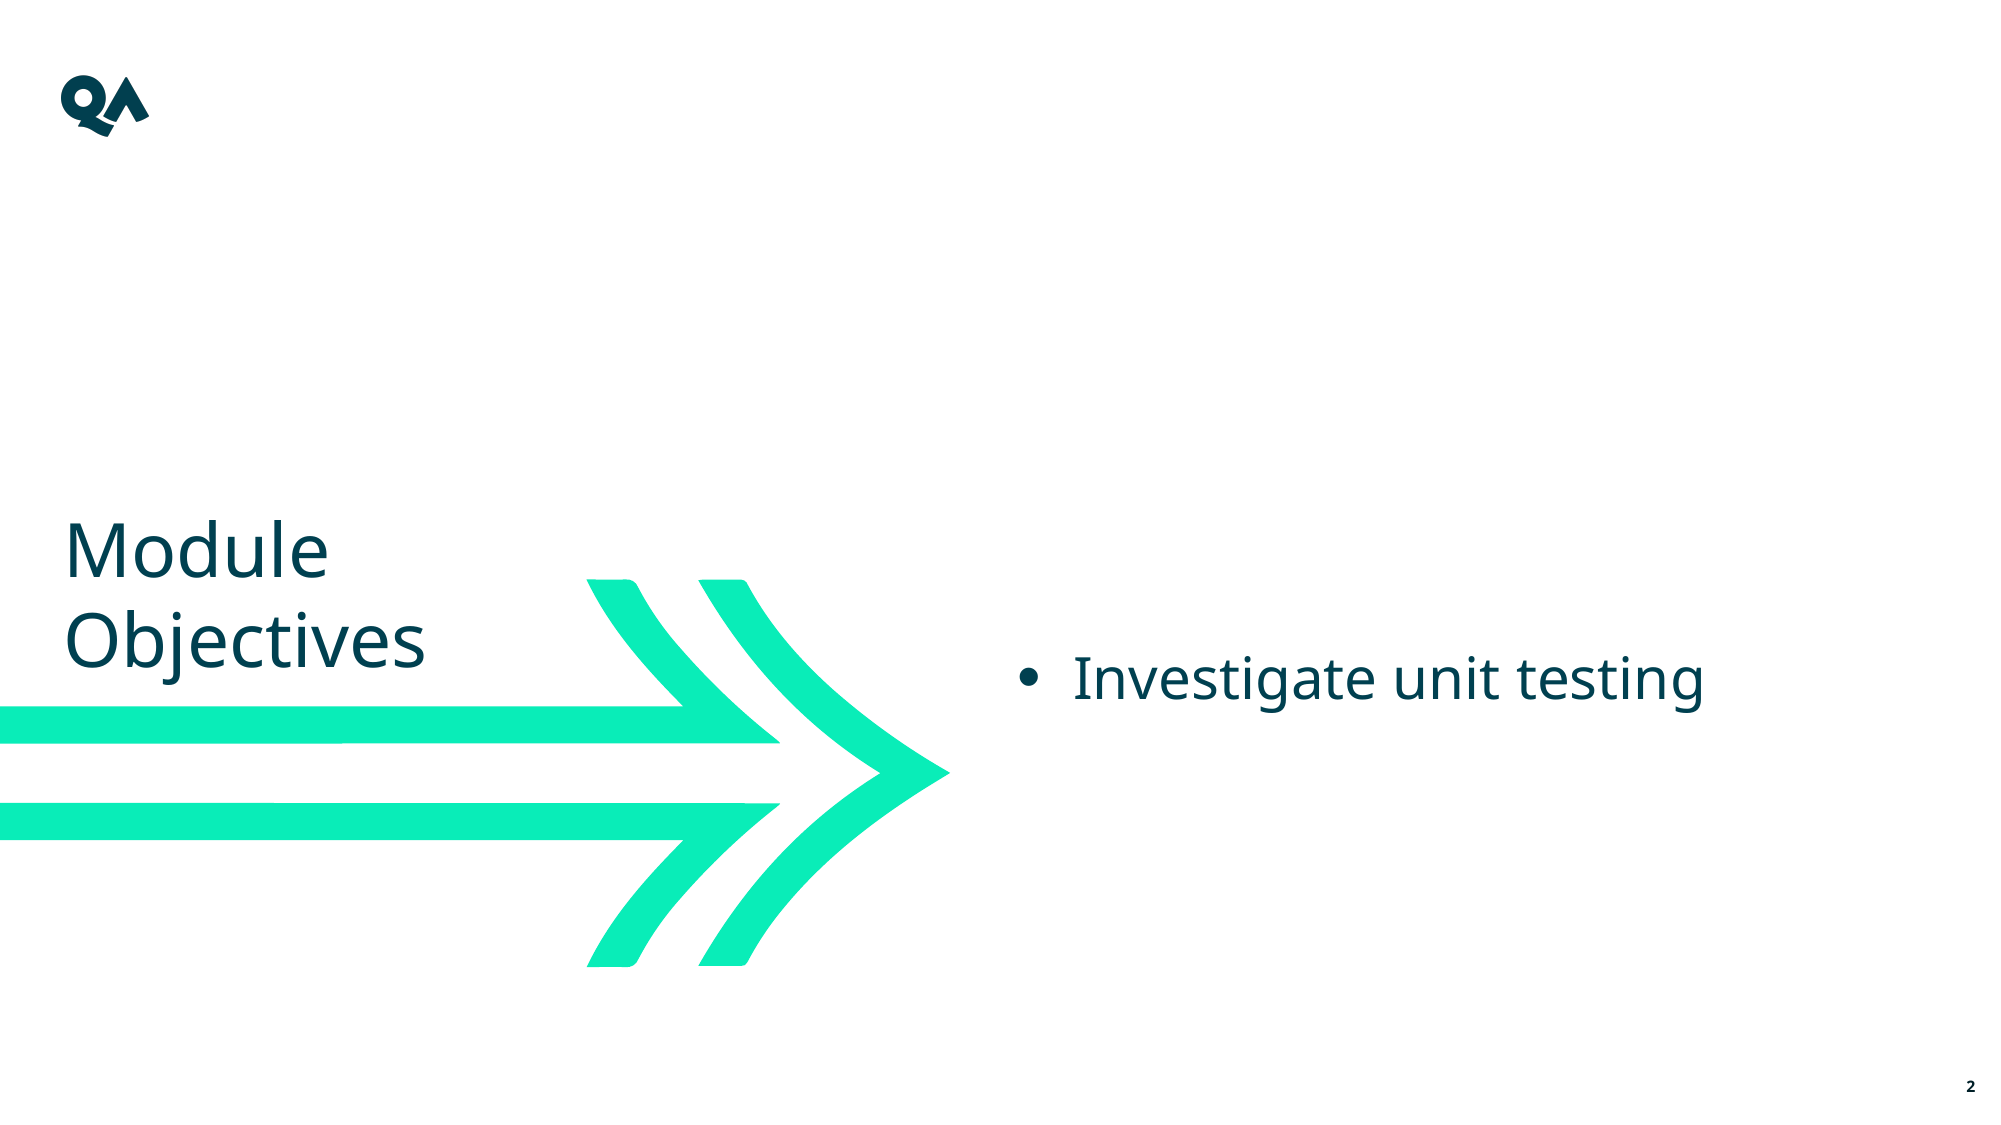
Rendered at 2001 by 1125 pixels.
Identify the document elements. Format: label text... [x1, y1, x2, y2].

picture [44, 62, 166, 148]
list Investigate unit testing [1017, 641, 1956, 1125]
slide_number 2 [1846, 1068, 1976, 1098]
list Module Objectives [63, 203, 670, 683]
